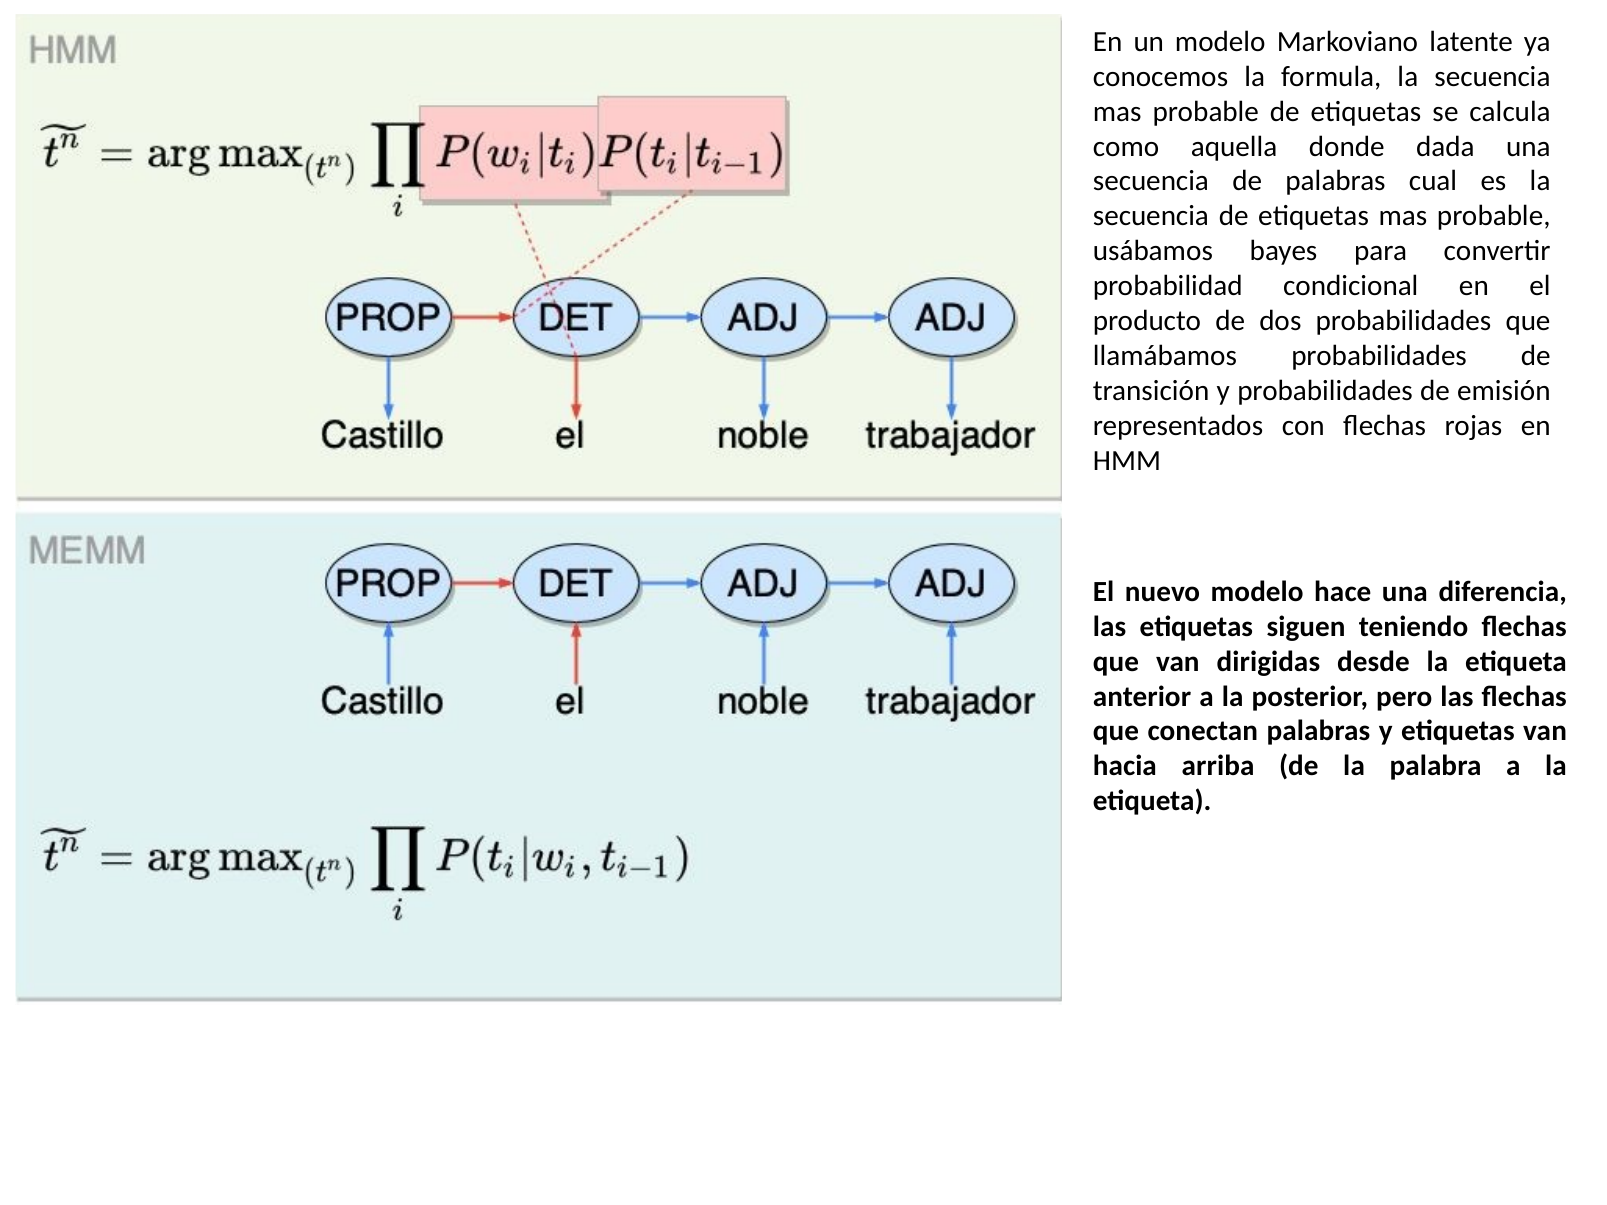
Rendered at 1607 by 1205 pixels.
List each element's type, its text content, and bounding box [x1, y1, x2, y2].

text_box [15, 14, 1062, 1005]
text_box En un modelo Markoviano latente ya conocemos la formula, la secuencia mas probable de etiquetas se calcula como aquella donde dada una secuencia de palabras cual es la secuencia de etiquetas mas probable, usábamos bayes para convertir probabilidad condicional en el producto de dos probabilidades que llamábamos probabilidades de transición y probabilidades de emisión representados con flechas rojas en HMM [1078, 14, 1566, 484]
text_box El nuevo modelo hace una diferencia, las etiquetas siguen teniendo flechas que van dirigidas desde la etiqueta anterior a la posterior, pero las flechas que conectan palabras y etiquetas van hacia arriba (de la palabra a la etiqueta). [1078, 564, 1583, 824]
